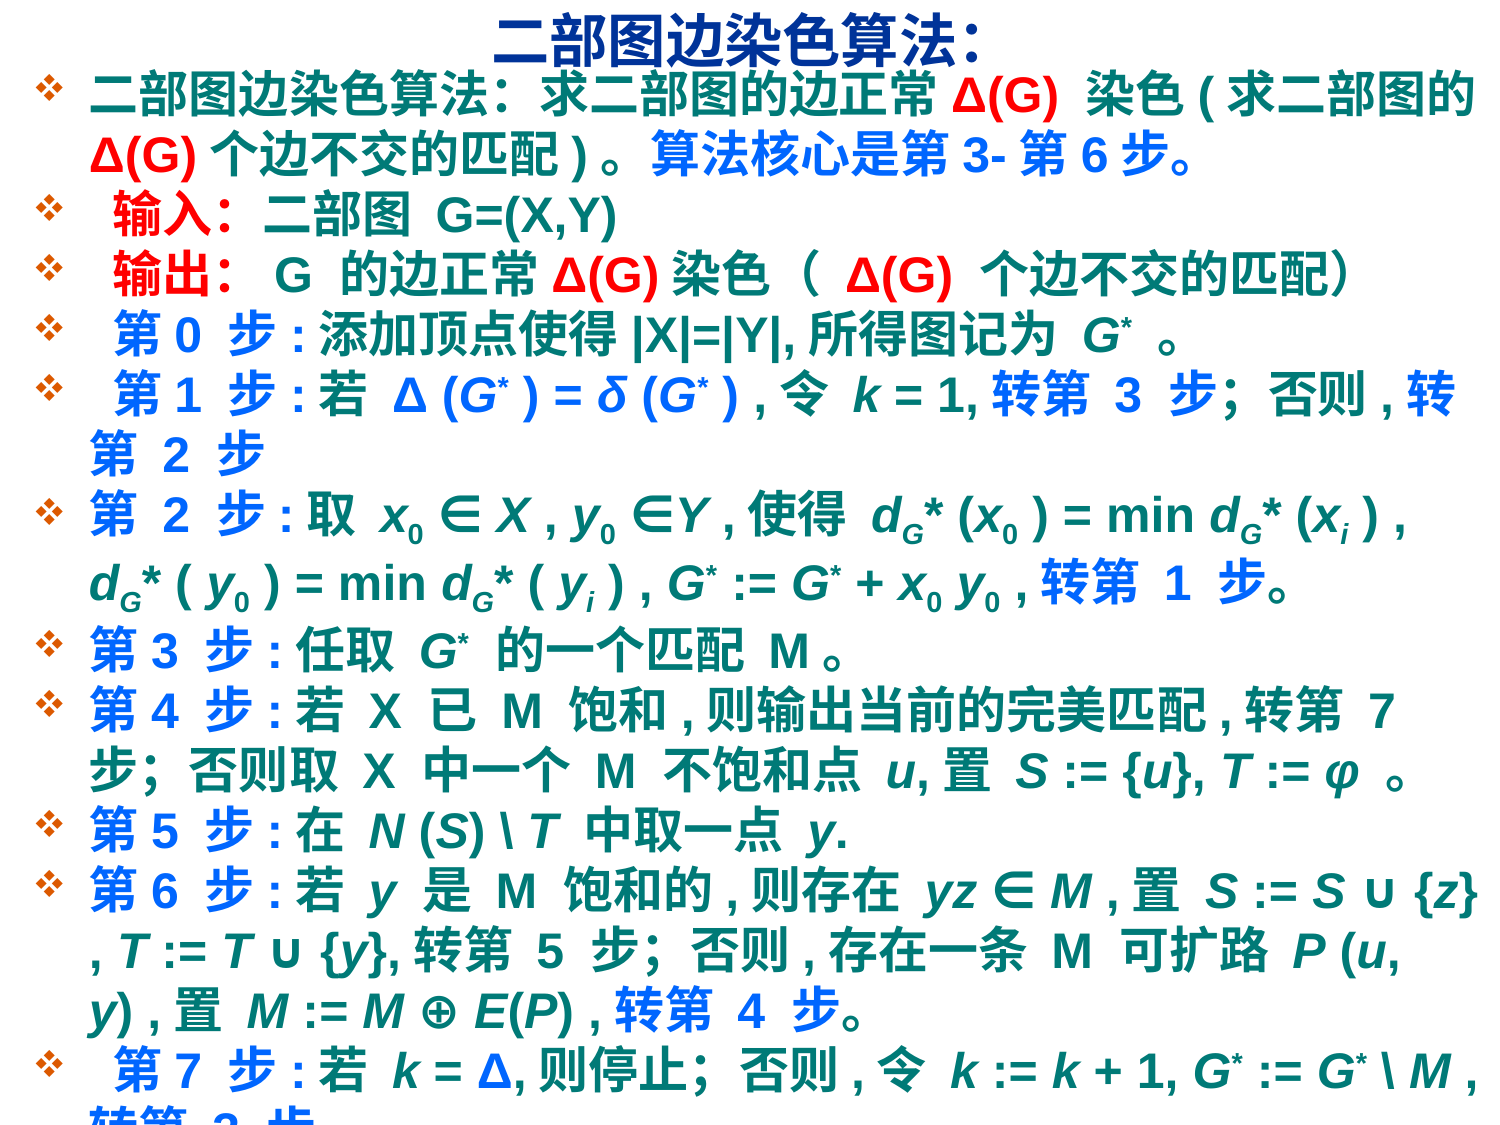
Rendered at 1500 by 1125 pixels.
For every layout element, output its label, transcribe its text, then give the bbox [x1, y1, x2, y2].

title 二部图边染色算法： [53, 0, 1455, 54]
list 二部图边染色算法：求二部图的边正常Δ(G) 染色(求二部图的Δ(G)个边不交的匹配)。算法核心是第3-第6步。 输入：二部图 G=(X,Y) 输出：G 的边正常Δ(G)染色（ Δ(G) 个边不交的匹配） 第0 步:添加顶点使得|X|=|Y|,所得图记为 G* 。 第1 步:若 Δ (G* ) = δ (G* ) ,令 k = 1,转第 3 步；否则,转第 2 步 第 2 步:取 x0 ∈ X , y0 ∈Y ,使得 dG* (x0 ) = min dG* (xi ) , dG* ( y0 ) = min dG* ( yi ) , G* := G* + x0 y0 ,转第 1 步。 第3 步:任取 G* 的一个匹配 M。 第4 步:若 X 已 M 饱和,则输出当前的完美匹配,转第 7 步；否则取 X 中一个 M 不饱和点 u,置 S := {u}, T := φ 。 第5 步:在 N (S) \ T 中取一点 y. 第6 步:若 y 是 M 饱和的,则存在 yz ∈ M ,置 S := S ∪ {z} , T := T ∪ {y},转第 5 步；否则,存在一条 M 可扩路 P (u, y) ,置 M := M ⊕ E(P) ,转第 4 步。 第7 步:若 k = Δ,则停止；否则,令 k := k + 1, G* := G* \ M ,转第 3 步。 [17, 54, 1500, 1125]
